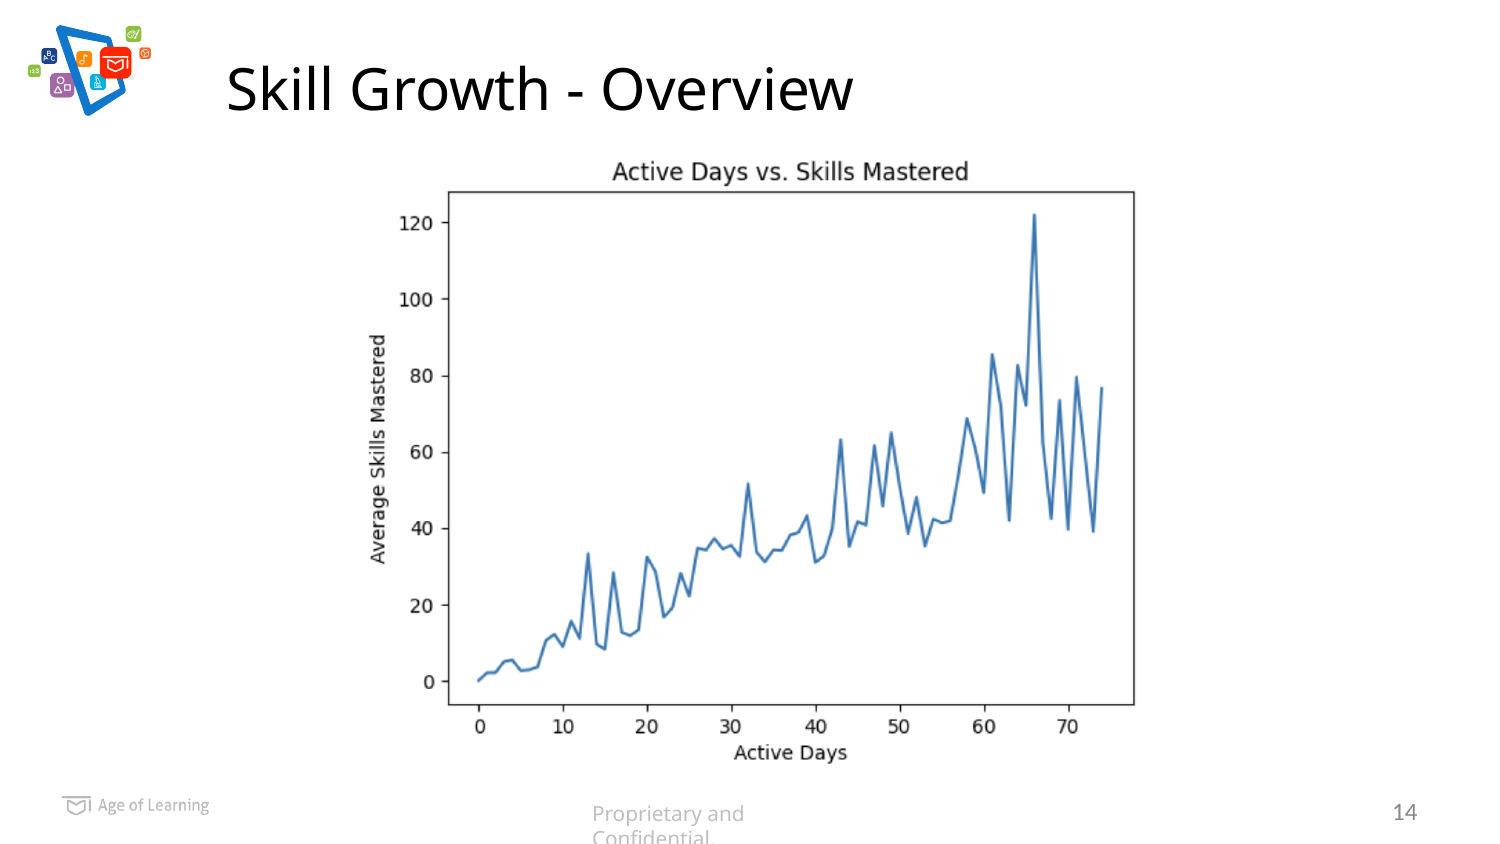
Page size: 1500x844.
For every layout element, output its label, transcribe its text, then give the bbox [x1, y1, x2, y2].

text_box Proprietary and Confidential. [577, 793, 879, 844]
picture [58, 792, 212, 819]
picture [27, 25, 151, 116]
text_box Skill Growth - Overview [211, 44, 1321, 130]
picture [358, 154, 1142, 769]
slide_number ‹#› [1074, 558, 1425, 844]
